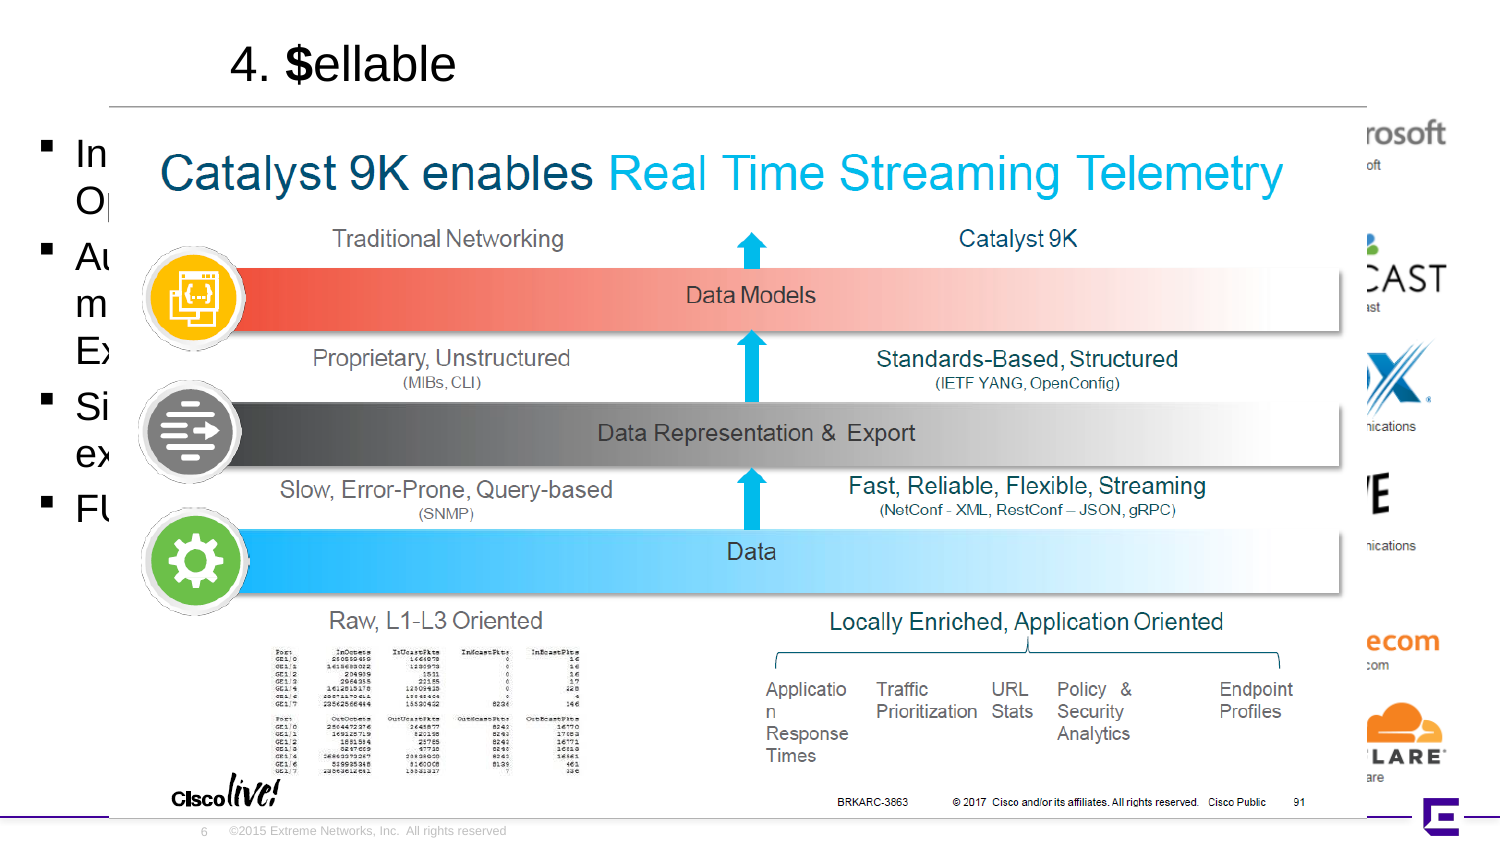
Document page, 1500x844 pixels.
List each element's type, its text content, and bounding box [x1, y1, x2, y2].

picture [108, 106, 1469, 819]
picture [1418, 793, 1460, 841]
title 4. $ellable [214, 0, 1455, 105]
list Industry leaders behind OpenConfig Automation with industry models. Same across Extreme Portfolio Single customer experience FUD answer: Uniform API across Extreme Product line Buy your favorite device. Same management [22, 120, 103, 791]
